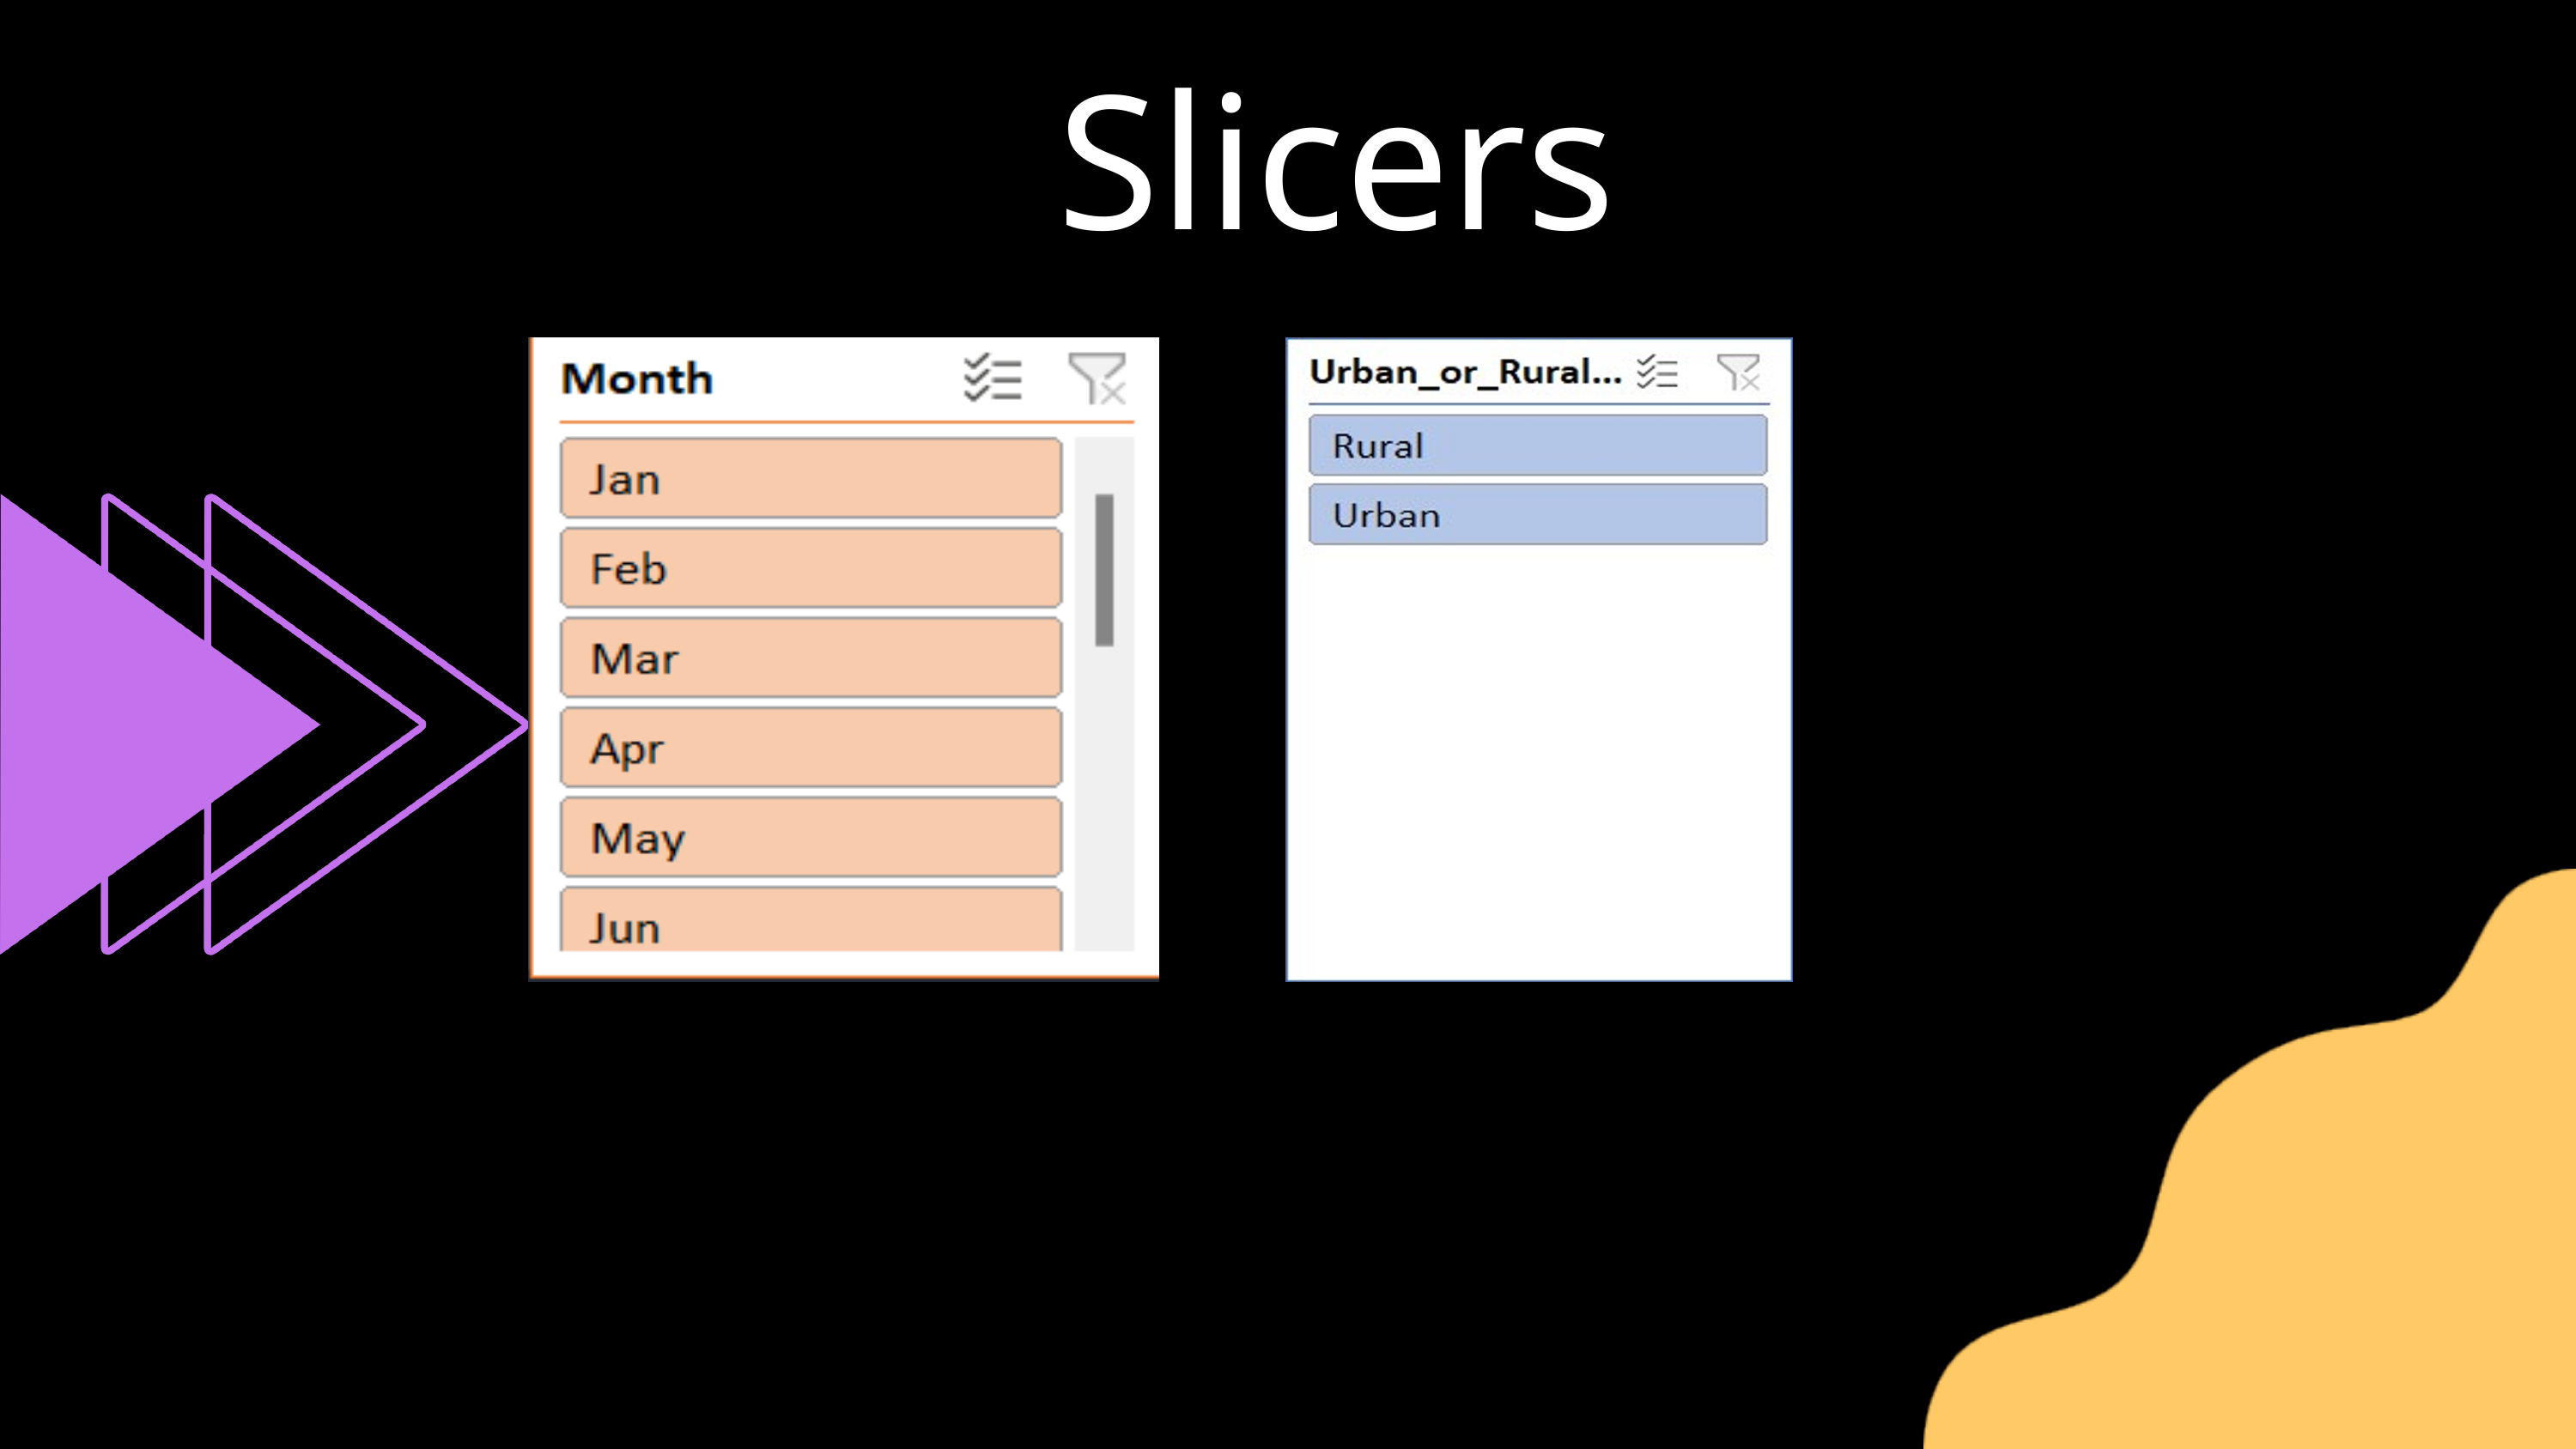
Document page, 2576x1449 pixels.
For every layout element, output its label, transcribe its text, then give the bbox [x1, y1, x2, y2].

picture [0, 336, 1160, 982]
text_box Slicers [1032, 6, 1642, 268]
picture [1923, 869, 2576, 1449]
picture [1285, 336, 1793, 982]
